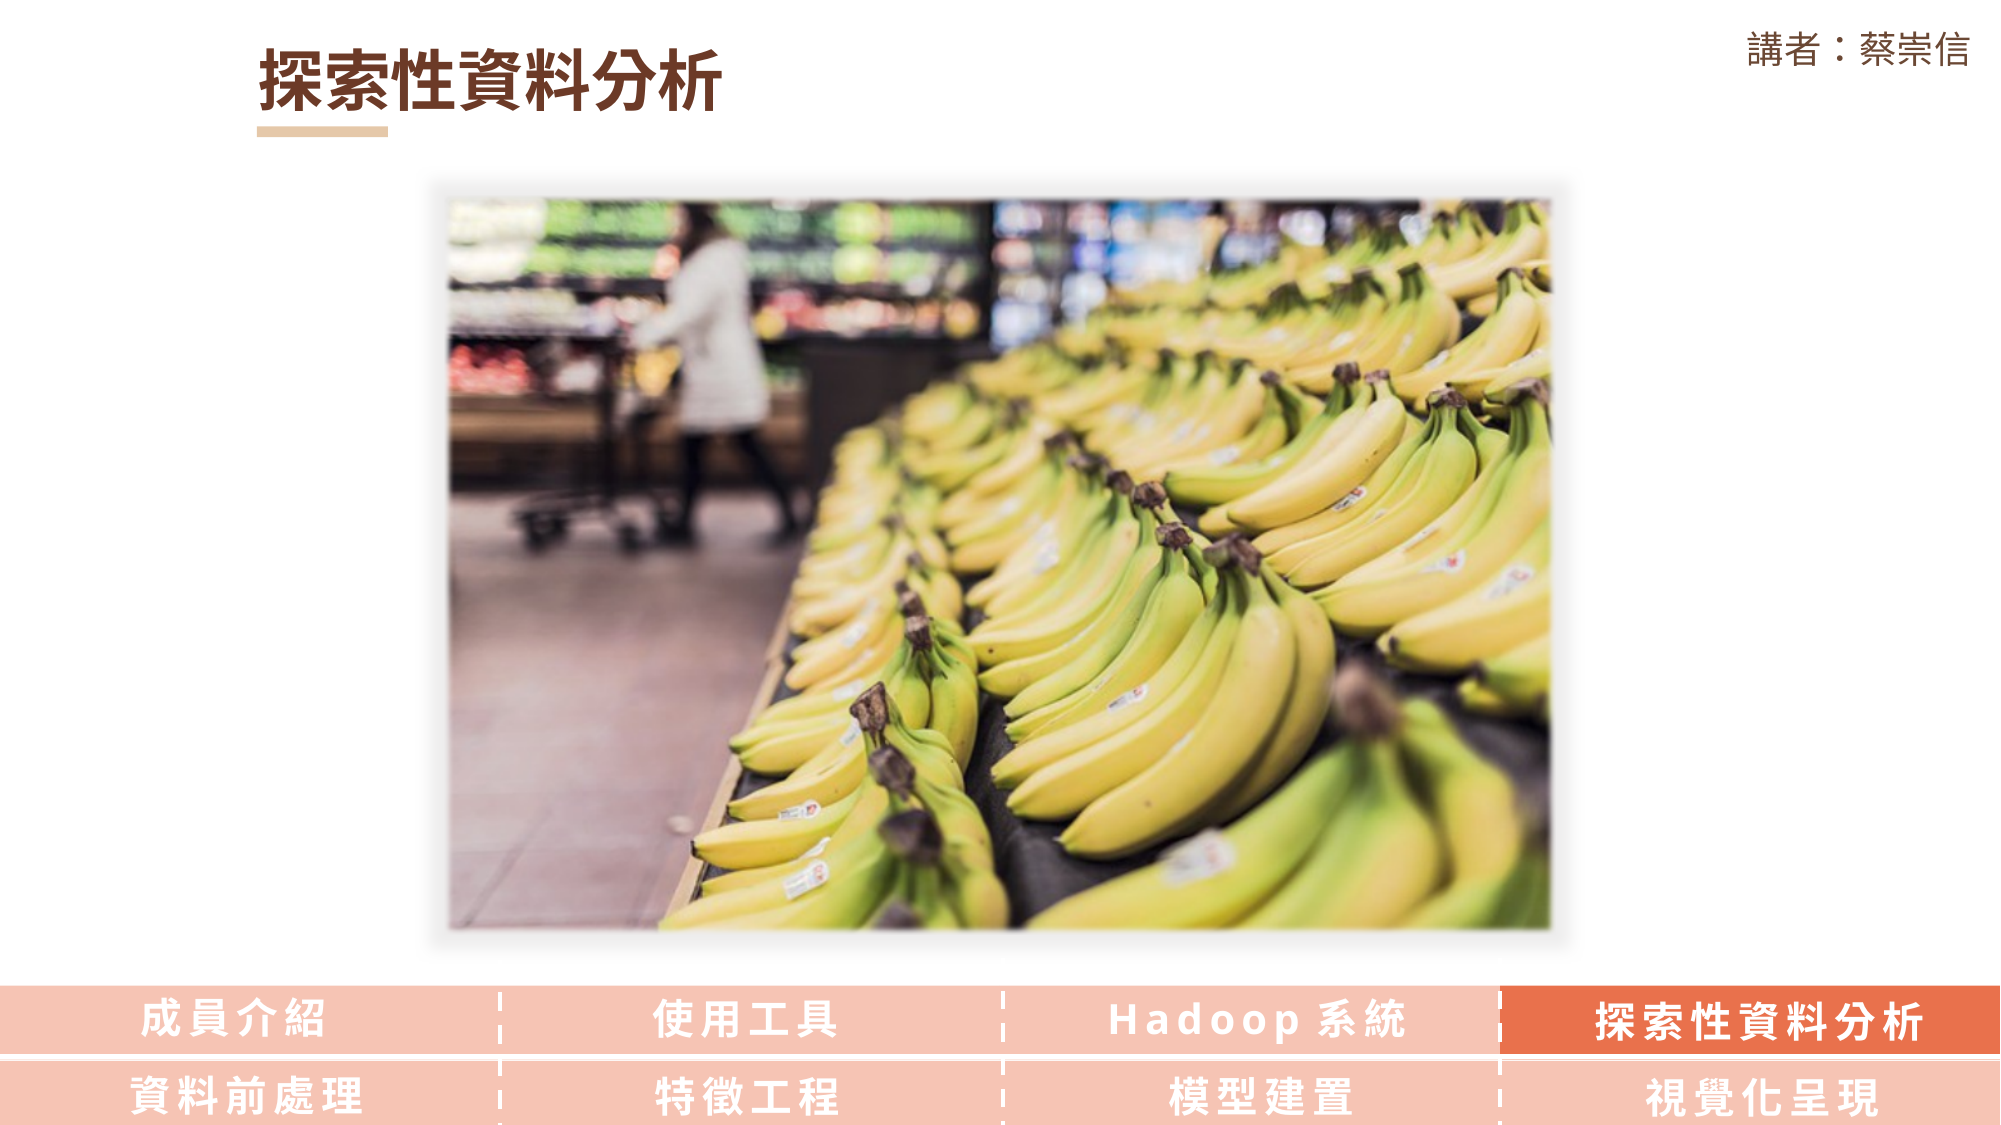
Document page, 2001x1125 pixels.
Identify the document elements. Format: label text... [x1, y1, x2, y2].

text_box 探索性資料分析 [242, 31, 1131, 127]
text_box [0, 958, 2000, 1125]
text_box 講者：蔡崇信 [1732, 19, 1987, 79]
picture [444, 195, 1556, 935]
text_box [256, 125, 389, 138]
